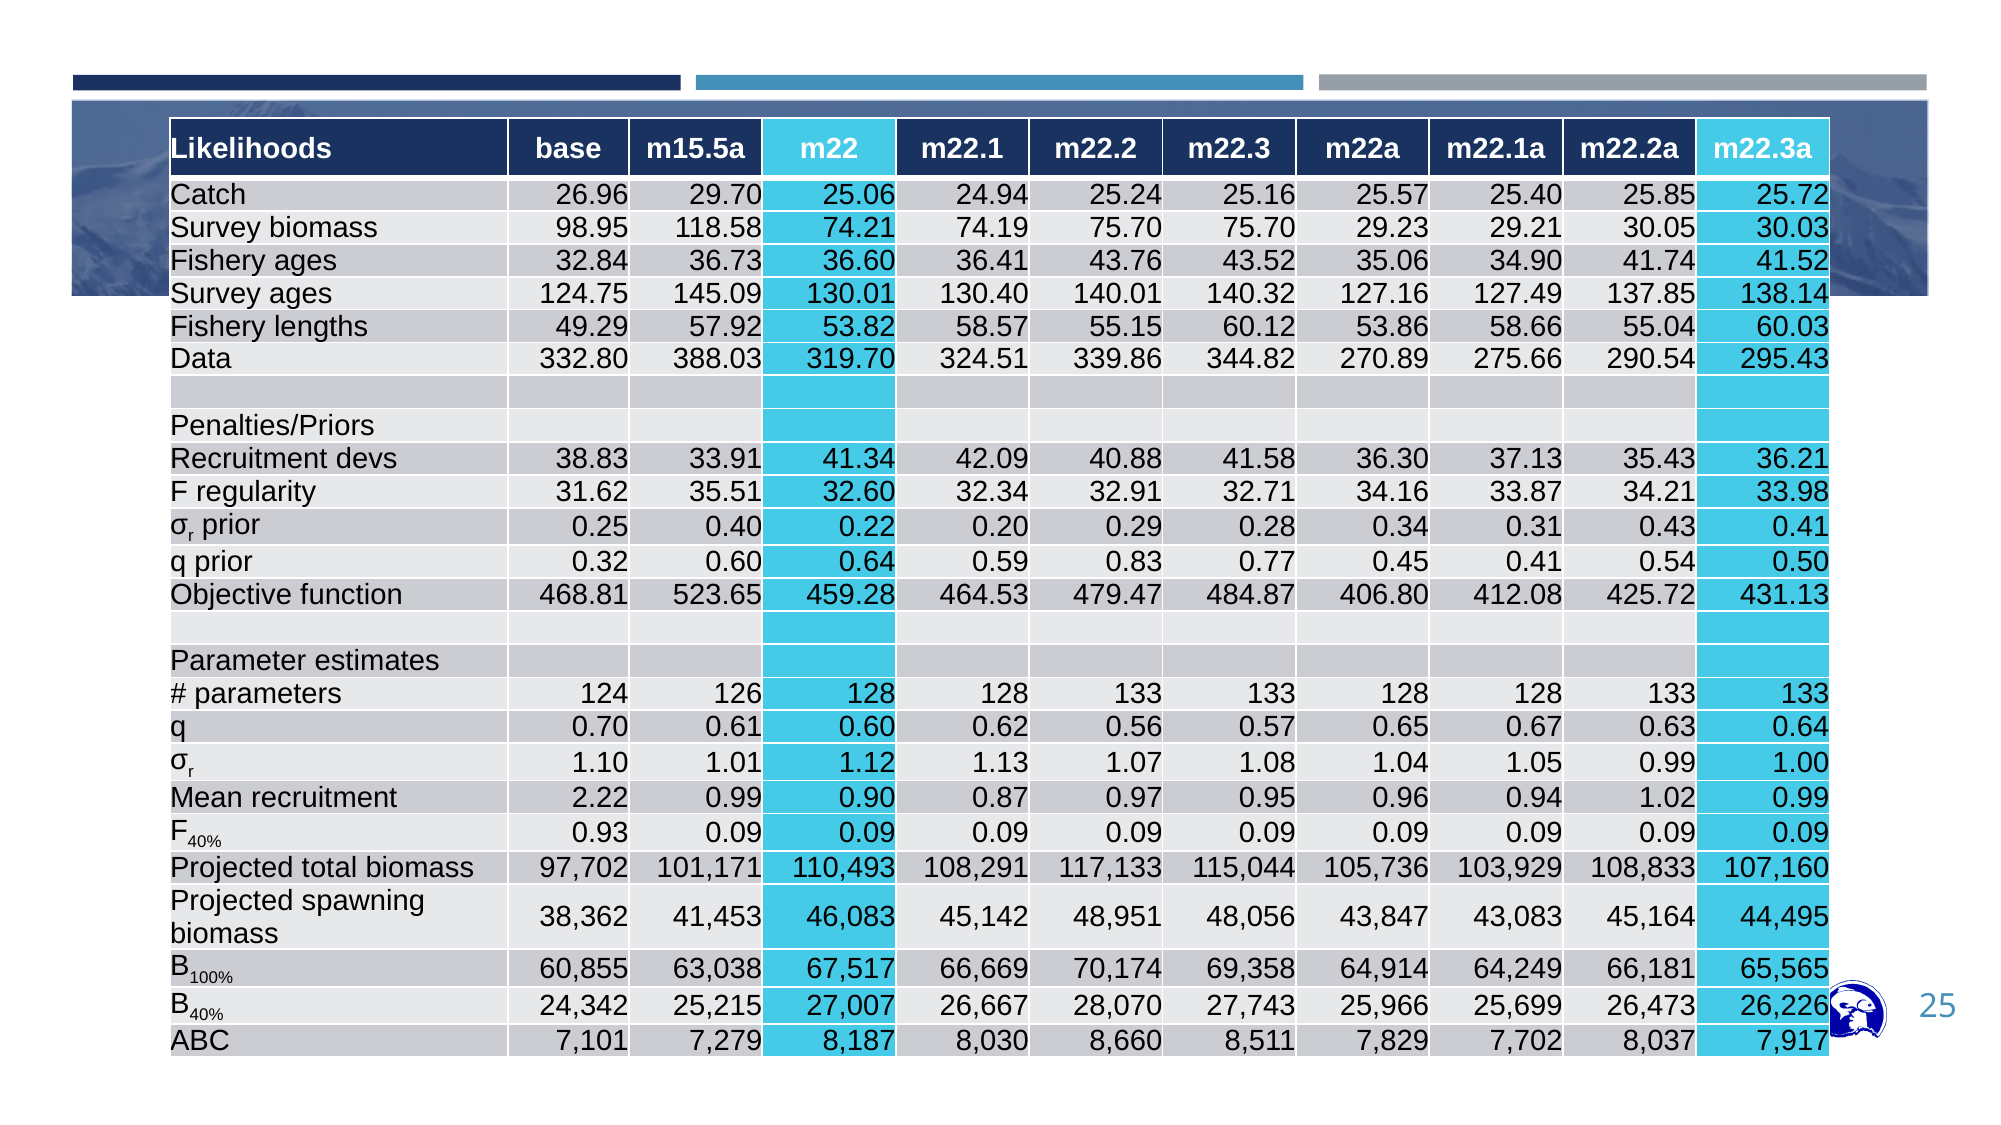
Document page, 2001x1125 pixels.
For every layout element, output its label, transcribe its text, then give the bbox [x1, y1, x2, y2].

table_cell 58.66 [1430, 310, 1562, 342]
table_cell 32.71 [1163, 476, 1295, 507]
table_cell 25,215 [630, 988, 761, 1023]
table_cell [1564, 376, 1695, 408]
table_cell 64,249 [1430, 950, 1562, 986]
table_cell 34.21 [1564, 476, 1695, 507]
table_cell σr prior [171, 509, 507, 544]
table_header m22.1a [1430, 119, 1562, 175]
table_cell 40.88 [1030, 443, 1162, 474]
table_cell 33.98 [1697, 476, 1829, 507]
table_cell 1.10 [509, 744, 628, 780]
table_cell 1.01 [630, 744, 761, 780]
table_cell 0.56 [1030, 711, 1162, 742]
table_cell [630, 645, 761, 677]
table_header m22.2a [1564, 119, 1695, 175]
table_cell [897, 376, 1028, 408]
table_cell 2.22 [509, 781, 628, 813]
table_cell 60.12 [1163, 310, 1295, 342]
table_cell 0.62 [897, 711, 1028, 742]
table_cell 0.90 [763, 781, 895, 813]
table_cell 0.64 [1697, 711, 1829, 742]
table_cell 0.95 [1163, 781, 1295, 813]
table_cell Catch [171, 181, 507, 210]
table_cell [1430, 645, 1562, 677]
table_cell 25.57 [1297, 181, 1428, 210]
table_cell 65,565 [1697, 950, 1829, 986]
table_cell 42.09 [897, 443, 1028, 474]
table_cell 32.34 [897, 476, 1028, 507]
table_cell 388.03 [630, 343, 761, 374]
table_cell [1430, 612, 1562, 643]
table_cell 49.29 [509, 310, 628, 342]
table_cell F regularity [171, 476, 507, 507]
table_cell 33.87 [1430, 476, 1562, 507]
table_cell [897, 409, 1028, 441]
table_cell 1.08 [1163, 744, 1295, 780]
table_cell 1.12 [763, 744, 895, 780]
table_cell 32.84 [509, 245, 628, 276]
table_cell 53.86 [1297, 310, 1428, 342]
table_cell 127.49 [1430, 278, 1562, 309]
table_cell 128 [1297, 678, 1428, 709]
table_cell 28,070 [1030, 988, 1162, 1023]
table_cell 25.16 [1163, 181, 1295, 210]
table_cell 128 [897, 678, 1028, 709]
table_cell 319.70 [763, 343, 895, 374]
table_cell 0.67 [1430, 711, 1562, 742]
table_cell [1297, 645, 1428, 677]
table_cell [630, 409, 761, 441]
table_cell [509, 645, 628, 677]
table_header m22 [763, 119, 895, 175]
table_cell 98.95 [509, 212, 628, 243]
table_cell [1697, 409, 1829, 441]
table_cell 145.09 [630, 278, 761, 309]
table_cell 41.74 [1564, 245, 1695, 276]
table_cell 0.61 [630, 711, 761, 742]
table_cell 1.13 [897, 744, 1028, 780]
table_cell 339.86 [1030, 343, 1162, 374]
table_cell [171, 376, 507, 408]
table_cell 127.16 [1297, 278, 1428, 309]
table_cell 43.76 [1030, 245, 1162, 276]
table_cell [630, 612, 761, 643]
table_header Likelihoods [171, 119, 507, 175]
table_cell q [171, 711, 507, 742]
table_cell Projected total biomass [171, 852, 507, 883]
table_cell 0.54 [1564, 546, 1695, 577]
table_cell [897, 645, 1028, 677]
table_cell 46,083 [763, 885, 895, 948]
table_cell 55.15 [1030, 310, 1162, 342]
table_cell 1.04 [1297, 744, 1428, 780]
table_cell 27,007 [763, 988, 895, 1023]
table_cell 32.60 [763, 476, 895, 507]
table_cell [630, 376, 761, 408]
table_cell 431.13 [1697, 579, 1829, 610]
table_cell 425.72 [1564, 579, 1695, 610]
table_cell 25,966 [1297, 988, 1428, 1023]
table_cell 64,914 [1297, 950, 1428, 986]
table_cell 479.47 [1030, 579, 1162, 610]
text_box [71, 99, 1929, 296]
table_cell Projected spawning biomass [171, 885, 507, 948]
table_cell 101,171 [630, 852, 761, 883]
table_cell 0.29 [1030, 509, 1162, 544]
table_cell 0.93 [509, 814, 628, 850]
table_cell 25,699 [1430, 988, 1562, 1023]
table_cell 74.21 [763, 212, 895, 243]
table_cell [1297, 376, 1428, 408]
table_header base [509, 119, 628, 175]
table_cell 55.04 [1564, 310, 1695, 342]
table_cell 66,669 [897, 950, 1028, 986]
table_cell 7,279 [630, 1025, 761, 1056]
table_cell 1.02 [1564, 781, 1695, 813]
table_cell Fishery lengths [171, 310, 507, 342]
table_cell 7,101 [509, 1025, 628, 1056]
table_cell 0.22 [763, 509, 895, 544]
table_cell 0.31 [1430, 509, 1562, 544]
table_cell 35.43 [1564, 443, 1695, 474]
table_cell [1030, 612, 1162, 643]
table_cell 0.94 [1430, 781, 1562, 813]
table_cell 124 [509, 678, 628, 709]
table_cell 63,038 [630, 950, 761, 986]
table_cell 36.30 [1297, 443, 1428, 474]
table_cell Survey biomass [171, 212, 507, 243]
table_cell Data [171, 343, 507, 374]
table_cell 118.58 [630, 212, 761, 243]
table_cell 34.16 [1297, 476, 1428, 507]
table_header m22.2 [1030, 119, 1162, 175]
table_cell [1030, 376, 1162, 408]
table_cell 36.73 [630, 245, 761, 276]
table_cell 26,226 [1697, 988, 1829, 1023]
table_cell 0.77 [1163, 546, 1295, 577]
table_cell 1.00 [1697, 744, 1829, 780]
table_cell 0.32 [509, 546, 628, 577]
table_cell 37.13 [1430, 443, 1562, 474]
table_cell 137.85 [1564, 278, 1695, 309]
table_cell 26.96 [509, 181, 628, 210]
table_cell 44,495 [1697, 885, 1829, 948]
table_cell 58.57 [897, 310, 1028, 342]
table_cell 57.92 [630, 310, 761, 342]
table_cell Objective function [171, 579, 507, 610]
table_cell 0.25 [509, 509, 628, 544]
table_cell [1430, 376, 1562, 408]
table_cell 8,030 [897, 1025, 1028, 1056]
table_cell 27,743 [1163, 988, 1295, 1023]
table_cell 124.75 [509, 278, 628, 309]
table_cell 8,187 [763, 1025, 895, 1056]
table_cell 0.09 [630, 814, 761, 850]
table_header m22.1 [897, 119, 1028, 175]
table_cell 33.91 [630, 443, 761, 474]
table_cell 8,037 [1564, 1025, 1695, 1056]
table_cell 103,929 [1430, 852, 1562, 883]
table_cell 8,660 [1030, 1025, 1162, 1056]
table_cell 31.62 [509, 476, 628, 507]
table_cell q prior [171, 546, 507, 577]
table_cell [1697, 376, 1829, 408]
table_cell 0.09 [1564, 814, 1695, 850]
table_cell 115,044 [1163, 852, 1295, 883]
table_cell [1163, 376, 1295, 408]
table_cell 140.32 [1163, 278, 1295, 309]
table_cell [763, 612, 895, 643]
table_cell [509, 612, 628, 643]
table_cell [763, 409, 895, 441]
table_cell [509, 409, 628, 441]
table_cell B40% [171, 988, 507, 1023]
table_cell 0.45 [1297, 546, 1428, 577]
table_cell 140.01 [1030, 278, 1162, 309]
table_cell 48,056 [1163, 885, 1295, 948]
table_cell 41,453 [630, 885, 761, 948]
table_cell 270.89 [1297, 343, 1428, 374]
table_cell 332.80 [509, 343, 628, 374]
table_cell [171, 612, 507, 643]
table_cell Survey ages [171, 278, 507, 309]
table_cell [1030, 409, 1162, 441]
table_cell 0.99 [630, 781, 761, 813]
table_cell 0.09 [1163, 814, 1295, 850]
table_cell 464.53 [897, 579, 1028, 610]
table_cell 295.43 [1697, 343, 1829, 374]
table_cell Fishery ages [171, 245, 507, 276]
table_cell 66,181 [1564, 950, 1695, 986]
table_cell 0.09 [897, 814, 1028, 850]
table_cell [763, 645, 895, 677]
table_cell 344.82 [1163, 343, 1295, 374]
table_cell [1697, 645, 1829, 677]
table_cell 275.66 [1430, 343, 1562, 374]
table_cell Penalties/Priors [171, 409, 507, 441]
table_cell [1564, 645, 1695, 677]
table_cell 133 [1163, 678, 1295, 709]
table_cell σr [171, 744, 507, 780]
table_cell 7,702 [1430, 1025, 1562, 1056]
table_cell 484.87 [1163, 579, 1295, 610]
table_cell 0.09 [1697, 814, 1829, 850]
table_cell 43,847 [1297, 885, 1428, 948]
table_cell # parameters [171, 678, 507, 709]
table_cell B100% [171, 950, 507, 986]
table_cell 41.52 [1697, 245, 1829, 276]
table_cell 97,702 [509, 852, 628, 883]
table_cell [1297, 409, 1428, 441]
table_cell 0.87 [897, 781, 1028, 813]
table_cell 0.57 [1163, 711, 1295, 742]
table_cell 0.99 [1697, 781, 1829, 813]
table_cell 69,358 [1163, 950, 1295, 986]
table_cell 523.65 [630, 579, 761, 610]
table_cell 128 [763, 678, 895, 709]
table_cell 0.09 [763, 814, 895, 850]
table_cell 107,160 [1697, 852, 1829, 883]
table_cell 0.43 [1564, 509, 1695, 544]
table_cell 53.82 [763, 310, 895, 342]
table_cell Mean recruitment [171, 781, 507, 813]
table_cell Parameter estimates [171, 645, 507, 677]
table_cell 60.03 [1697, 310, 1829, 342]
table_cell 0.96 [1297, 781, 1428, 813]
table_cell 0.59 [897, 546, 1028, 577]
table_cell [509, 376, 628, 408]
table_cell 108,291 [897, 852, 1028, 883]
table_cell 75.70 [1163, 212, 1295, 243]
table_cell 117,133 [1030, 852, 1162, 883]
table_cell 0.41 [1430, 546, 1562, 577]
table_cell 25.40 [1430, 181, 1562, 210]
table_cell 38.83 [509, 443, 628, 474]
table_cell 468.81 [509, 579, 628, 610]
table_cell [1163, 645, 1295, 677]
table_cell 75.70 [1030, 212, 1162, 243]
table_cell Recruitment devs [171, 443, 507, 474]
table_cell 0.60 [630, 546, 761, 577]
table_header m22.3 [1163, 119, 1295, 175]
table_cell 25.72 [1697, 181, 1829, 210]
table_cell 126 [630, 678, 761, 709]
table_cell [763, 376, 895, 408]
table_cell [1564, 612, 1695, 643]
table_cell [1697, 612, 1829, 643]
table_cell 25.06 [763, 181, 895, 210]
table_cell 25.85 [1564, 181, 1695, 210]
table_cell 34.90 [1430, 245, 1562, 276]
table_cell 130.40 [897, 278, 1028, 309]
table_cell 1.07 [1030, 744, 1162, 780]
table_cell 0.20 [897, 509, 1028, 544]
table_header m22a [1297, 119, 1428, 175]
table_cell 0.83 [1030, 546, 1162, 577]
table_cell 138.14 [1697, 278, 1829, 309]
table_cell 1.05 [1430, 744, 1562, 780]
table_cell 412.08 [1430, 579, 1562, 610]
table_cell 0.97 [1030, 781, 1162, 813]
table_cell 32.91 [1030, 476, 1162, 507]
table_cell 35.06 [1297, 245, 1428, 276]
table_cell 29.21 [1430, 212, 1562, 243]
table_cell 24,342 [509, 988, 628, 1023]
table_cell 7,829 [1297, 1025, 1428, 1056]
table_cell 459.28 [763, 579, 895, 610]
table_cell 0.99 [1564, 744, 1695, 780]
table_cell 0.09 [1430, 814, 1562, 850]
table_cell [1430, 409, 1562, 441]
table_cell 38,362 [509, 885, 628, 948]
table_cell [1297, 612, 1428, 643]
table_cell 406.80 [1297, 579, 1428, 610]
table_cell 0.09 [1297, 814, 1428, 850]
table_cell 0.34 [1297, 509, 1428, 544]
table_cell 130.01 [763, 278, 895, 309]
table_cell 45,142 [897, 885, 1028, 948]
table_cell 43,083 [1430, 885, 1562, 948]
table_cell 36.60 [763, 245, 895, 276]
table_cell 0.09 [1030, 814, 1162, 850]
table_cell 41.58 [1163, 443, 1295, 474]
table_cell 133 [1564, 678, 1695, 709]
table_header m15.5a [630, 119, 761, 175]
table_cell 30.03 [1697, 212, 1829, 243]
slide_number 25 [1830, 977, 1972, 1037]
table_cell [1163, 612, 1295, 643]
table_cell 48,951 [1030, 885, 1162, 948]
table_cell 0.50 [1697, 546, 1829, 577]
table_cell 0.65 [1297, 711, 1428, 742]
table_cell [1030, 645, 1162, 677]
table_header m22.3a [1697, 119, 1829, 175]
table_cell F40% [171, 814, 507, 850]
table_cell 133 [1030, 678, 1162, 709]
table_cell 26,667 [897, 988, 1028, 1023]
table_cell 43.52 [1163, 245, 1295, 276]
table_cell 324.51 [897, 343, 1028, 374]
table_cell 7,917 [1697, 1025, 1829, 1056]
table_cell 0.40 [630, 509, 761, 544]
table_cell 70,174 [1030, 950, 1162, 986]
table_cell 36.21 [1697, 443, 1829, 474]
table_cell [1564, 409, 1695, 441]
table_cell 0.63 [1564, 711, 1695, 742]
table_cell 74.19 [897, 212, 1028, 243]
table_cell [1163, 409, 1295, 441]
table_cell 30.05 [1564, 212, 1695, 243]
table_cell 133 [1697, 678, 1829, 709]
table_cell 35.51 [630, 476, 761, 507]
table_cell 110,493 [763, 852, 895, 883]
table_cell 290.54 [1564, 343, 1695, 374]
table_cell 105,736 [1297, 852, 1428, 883]
table_cell 0.70 [509, 711, 628, 742]
table_cell [897, 612, 1028, 643]
table_cell 108,833 [1564, 852, 1695, 883]
table_cell 36.41 [897, 245, 1028, 276]
table_cell 0.28 [1163, 509, 1295, 544]
table_cell 25.24 [1030, 181, 1162, 210]
table_cell 41.34 [763, 443, 895, 474]
table_cell 26,473 [1564, 988, 1695, 1023]
table_cell ABC [171, 1025, 507, 1056]
table_cell 29.23 [1297, 212, 1428, 243]
table_cell 128 [1430, 678, 1562, 709]
table_cell 24.94 [897, 181, 1028, 210]
table_cell 29.70 [630, 181, 761, 210]
table_cell 0.60 [763, 711, 895, 742]
table_cell 0.41 [1697, 509, 1829, 544]
table_cell 0.64 [763, 546, 895, 577]
table_cell 60,855 [509, 950, 628, 986]
table_cell 8,511 [1163, 1025, 1295, 1056]
table_cell 45,164 [1564, 885, 1695, 948]
table_cell 67,517 [763, 950, 895, 986]
